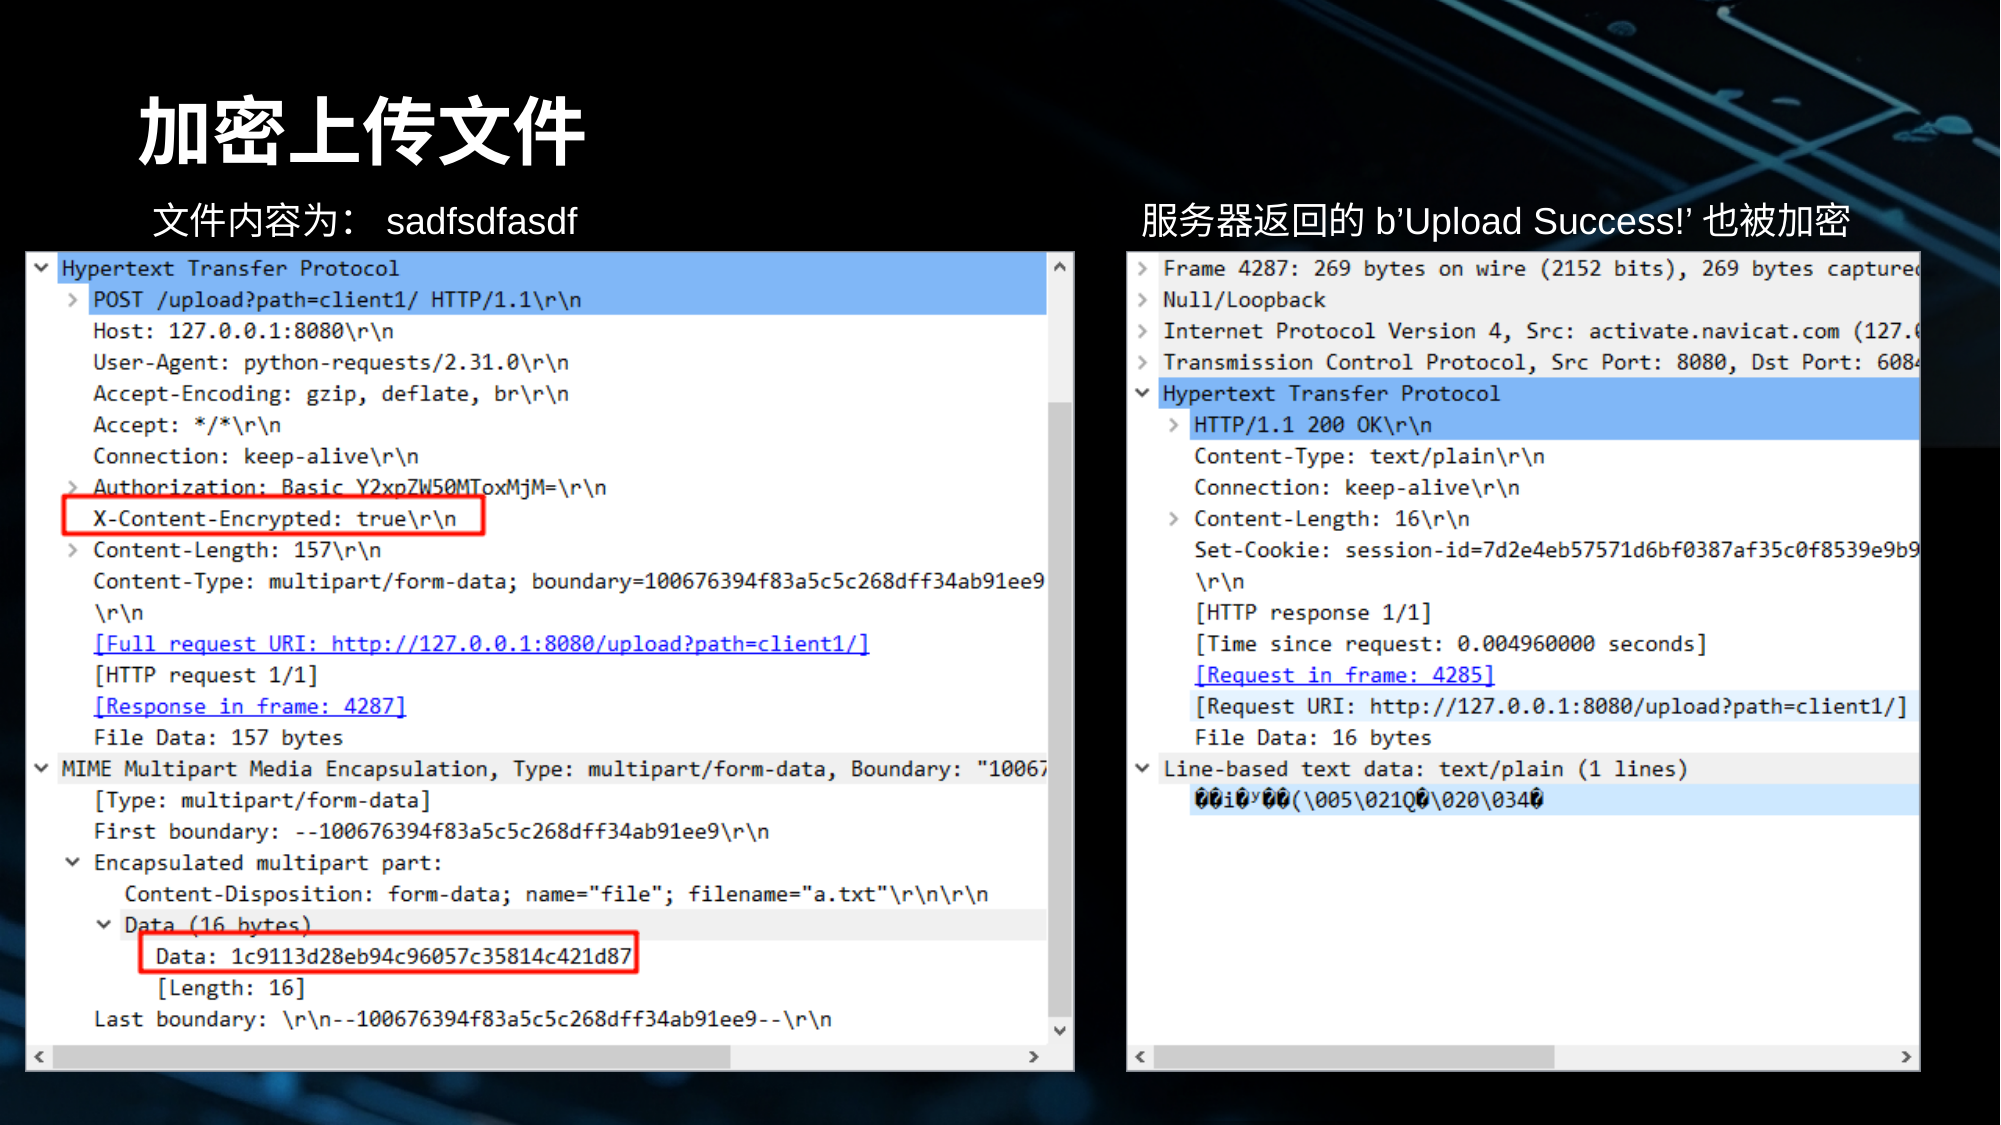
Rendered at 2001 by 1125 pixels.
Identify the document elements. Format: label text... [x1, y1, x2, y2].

text_box 文件内容为：sadfsdfasdf [137, 189, 805, 250]
title 加密上传文件 [137, 59, 1863, 201]
picture [0, 0, 2000, 1125]
text_box 服务器返回的b’Upload Success!’也被加密 [1126, 189, 1893, 250]
